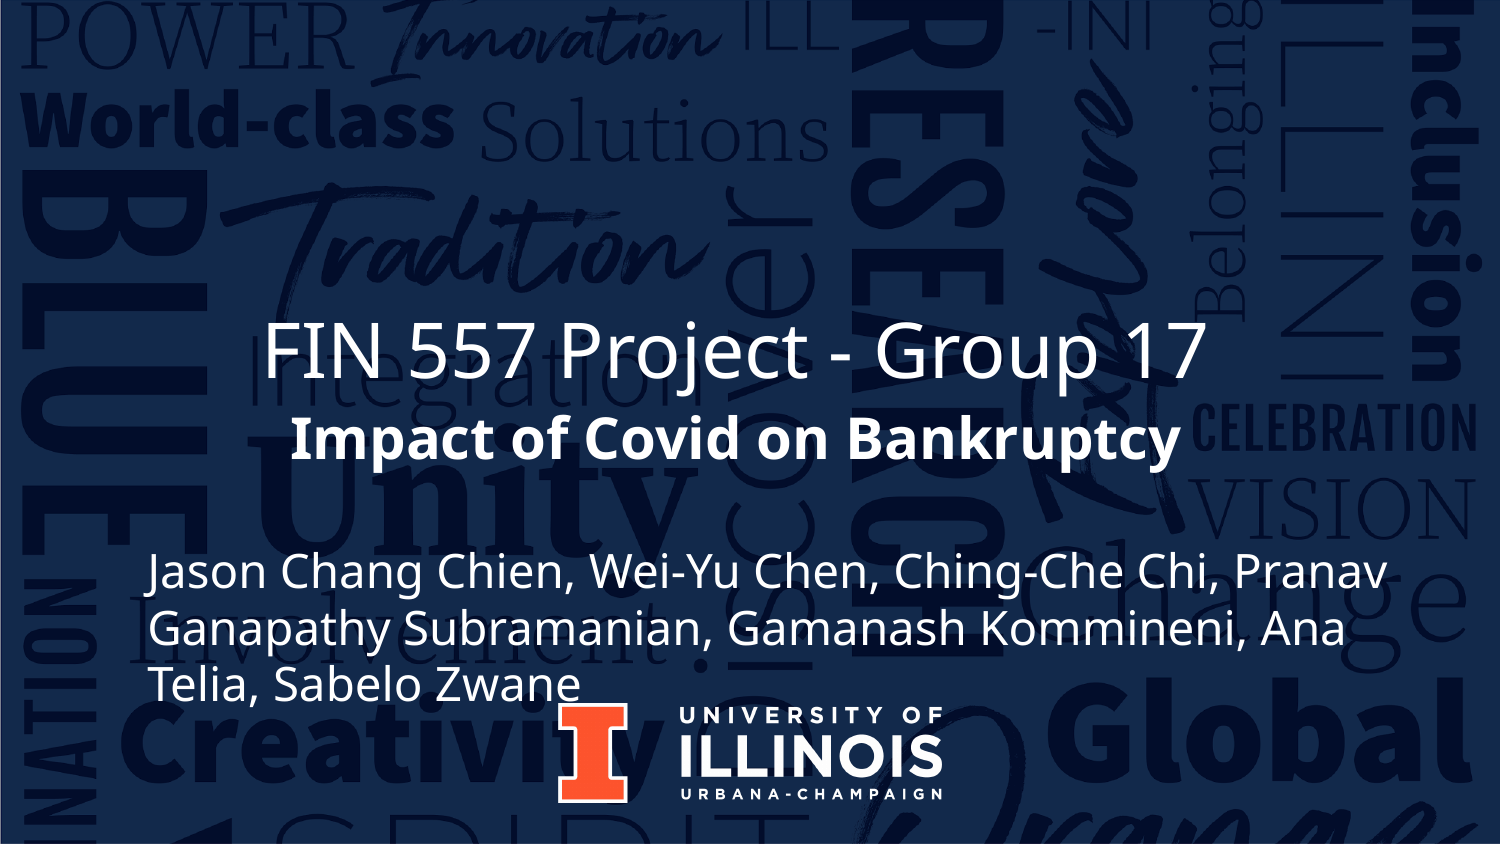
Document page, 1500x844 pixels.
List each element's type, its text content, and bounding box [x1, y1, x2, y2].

title FIN 557 Project - Group 17 Impact of Covid on Bankruptcy [0, 174, 1486, 538]
text_box Jason Chang Chien, Wei-Yu Chen, Ching-Che Chi, Pranav Ganapathy Subramanian, Gamanash Kommineni, Ana Telia, Sabelo Zwane [132, 525, 1460, 727]
picture [0, 0, 1500, 844]
